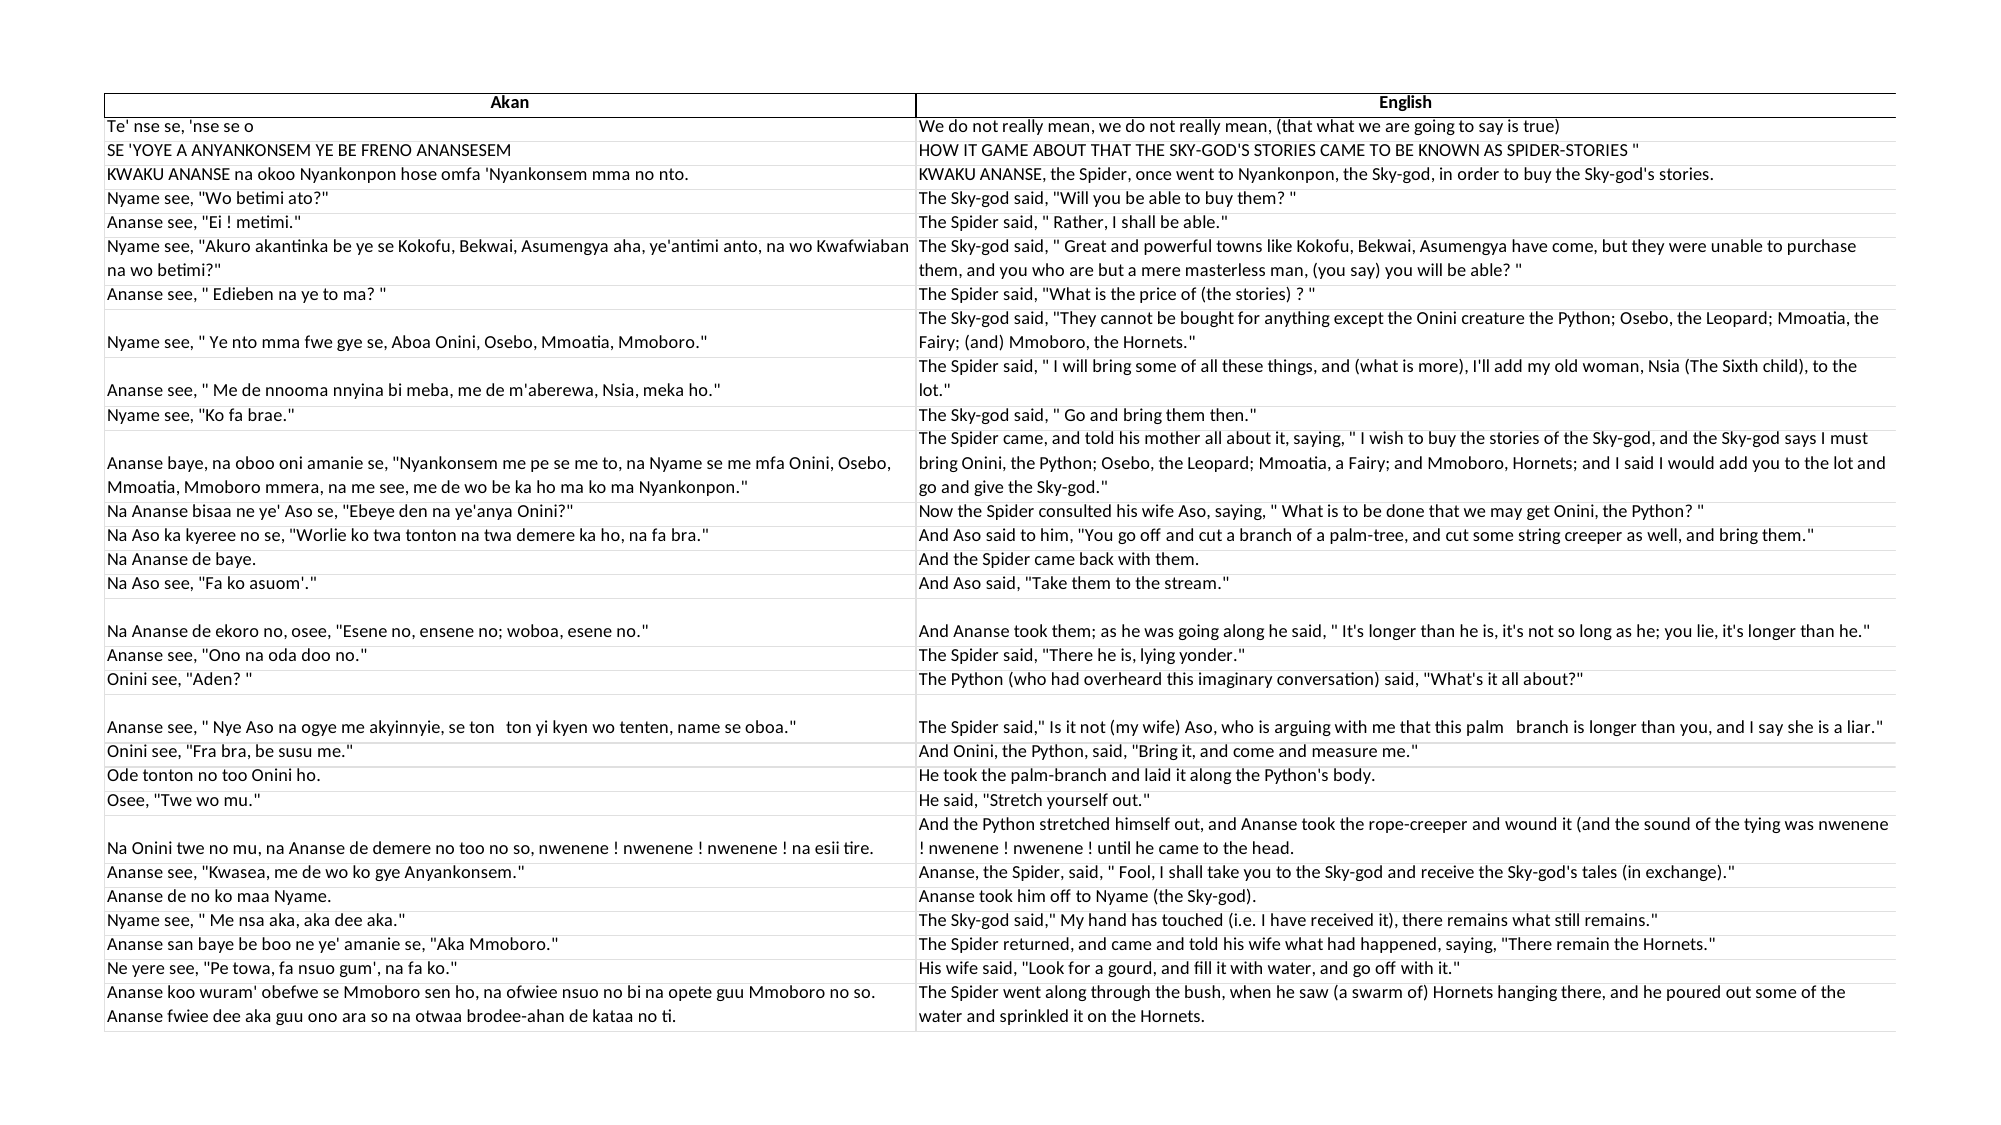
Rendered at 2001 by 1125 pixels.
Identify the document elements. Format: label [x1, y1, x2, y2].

text_box [103, 92, 1898, 1033]
